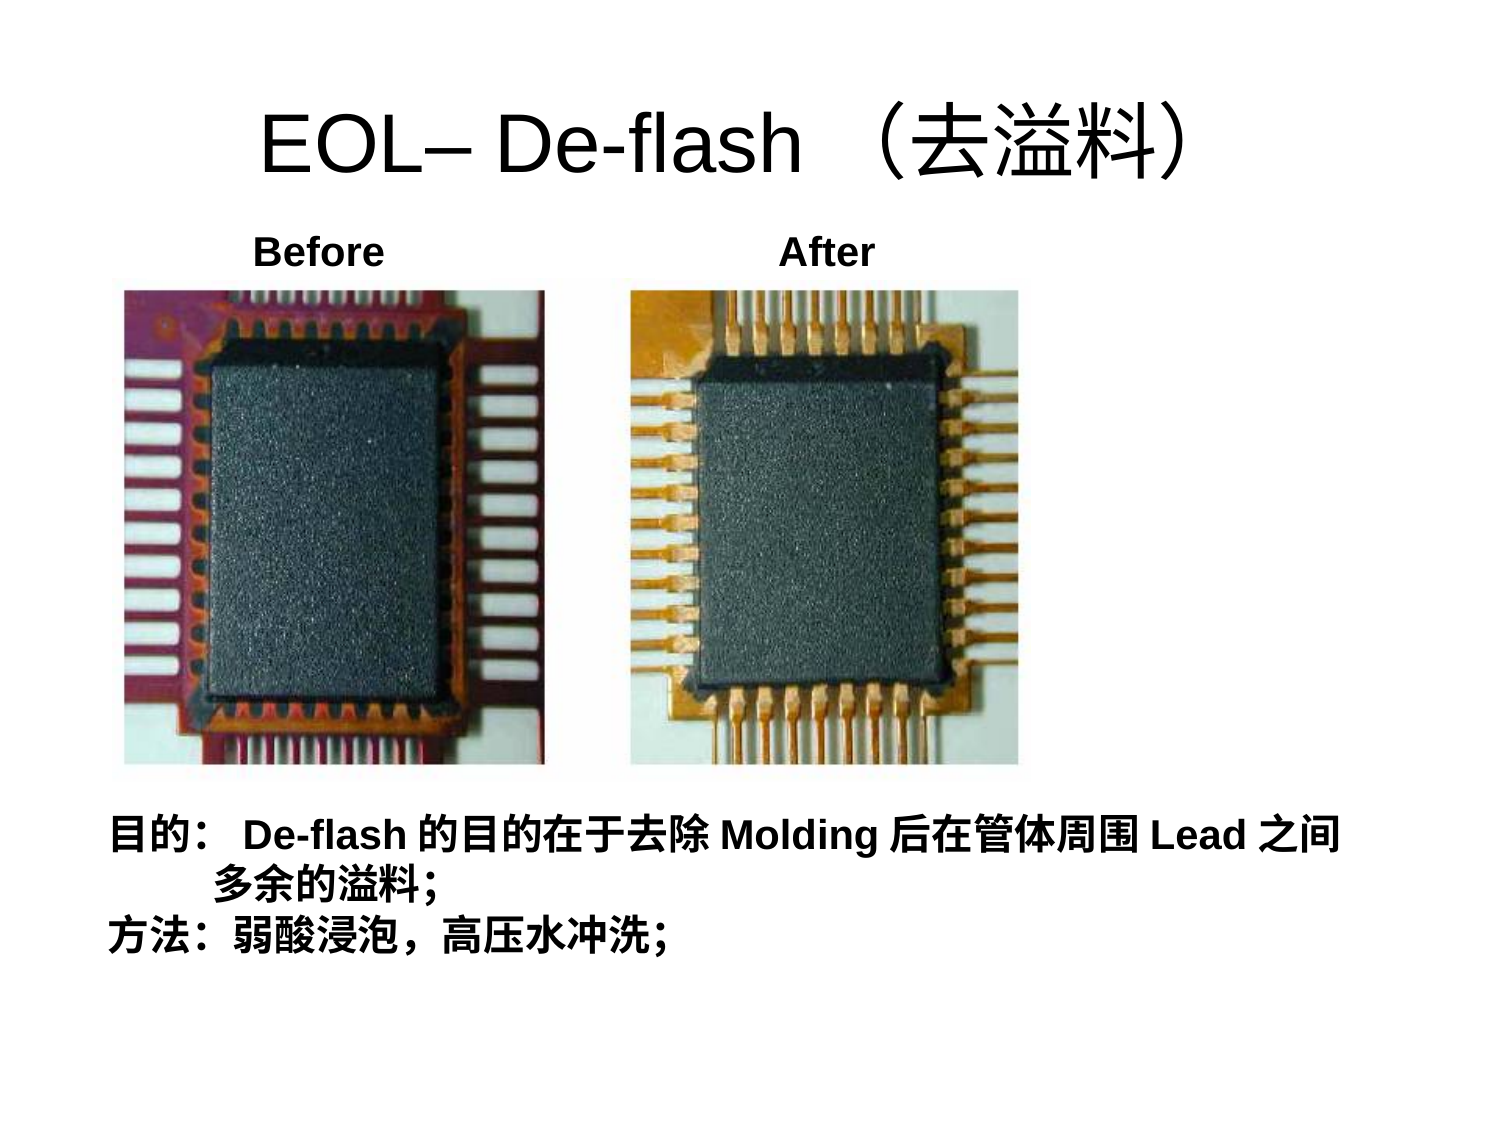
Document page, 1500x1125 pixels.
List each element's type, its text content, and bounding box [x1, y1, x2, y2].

title EOL– De-flash（去溢料） [75, 45, 1425, 233]
text_box After [655, 220, 999, 277]
text_box 目的：De-flash的目的在于去除Molding后在管体周围Lead之间 多余的溢料； 方法：弱酸浸泡，高压水冲洗； [92, 800, 1436, 966]
picture [111, 278, 1032, 783]
text_box Before [147, 220, 491, 277]
